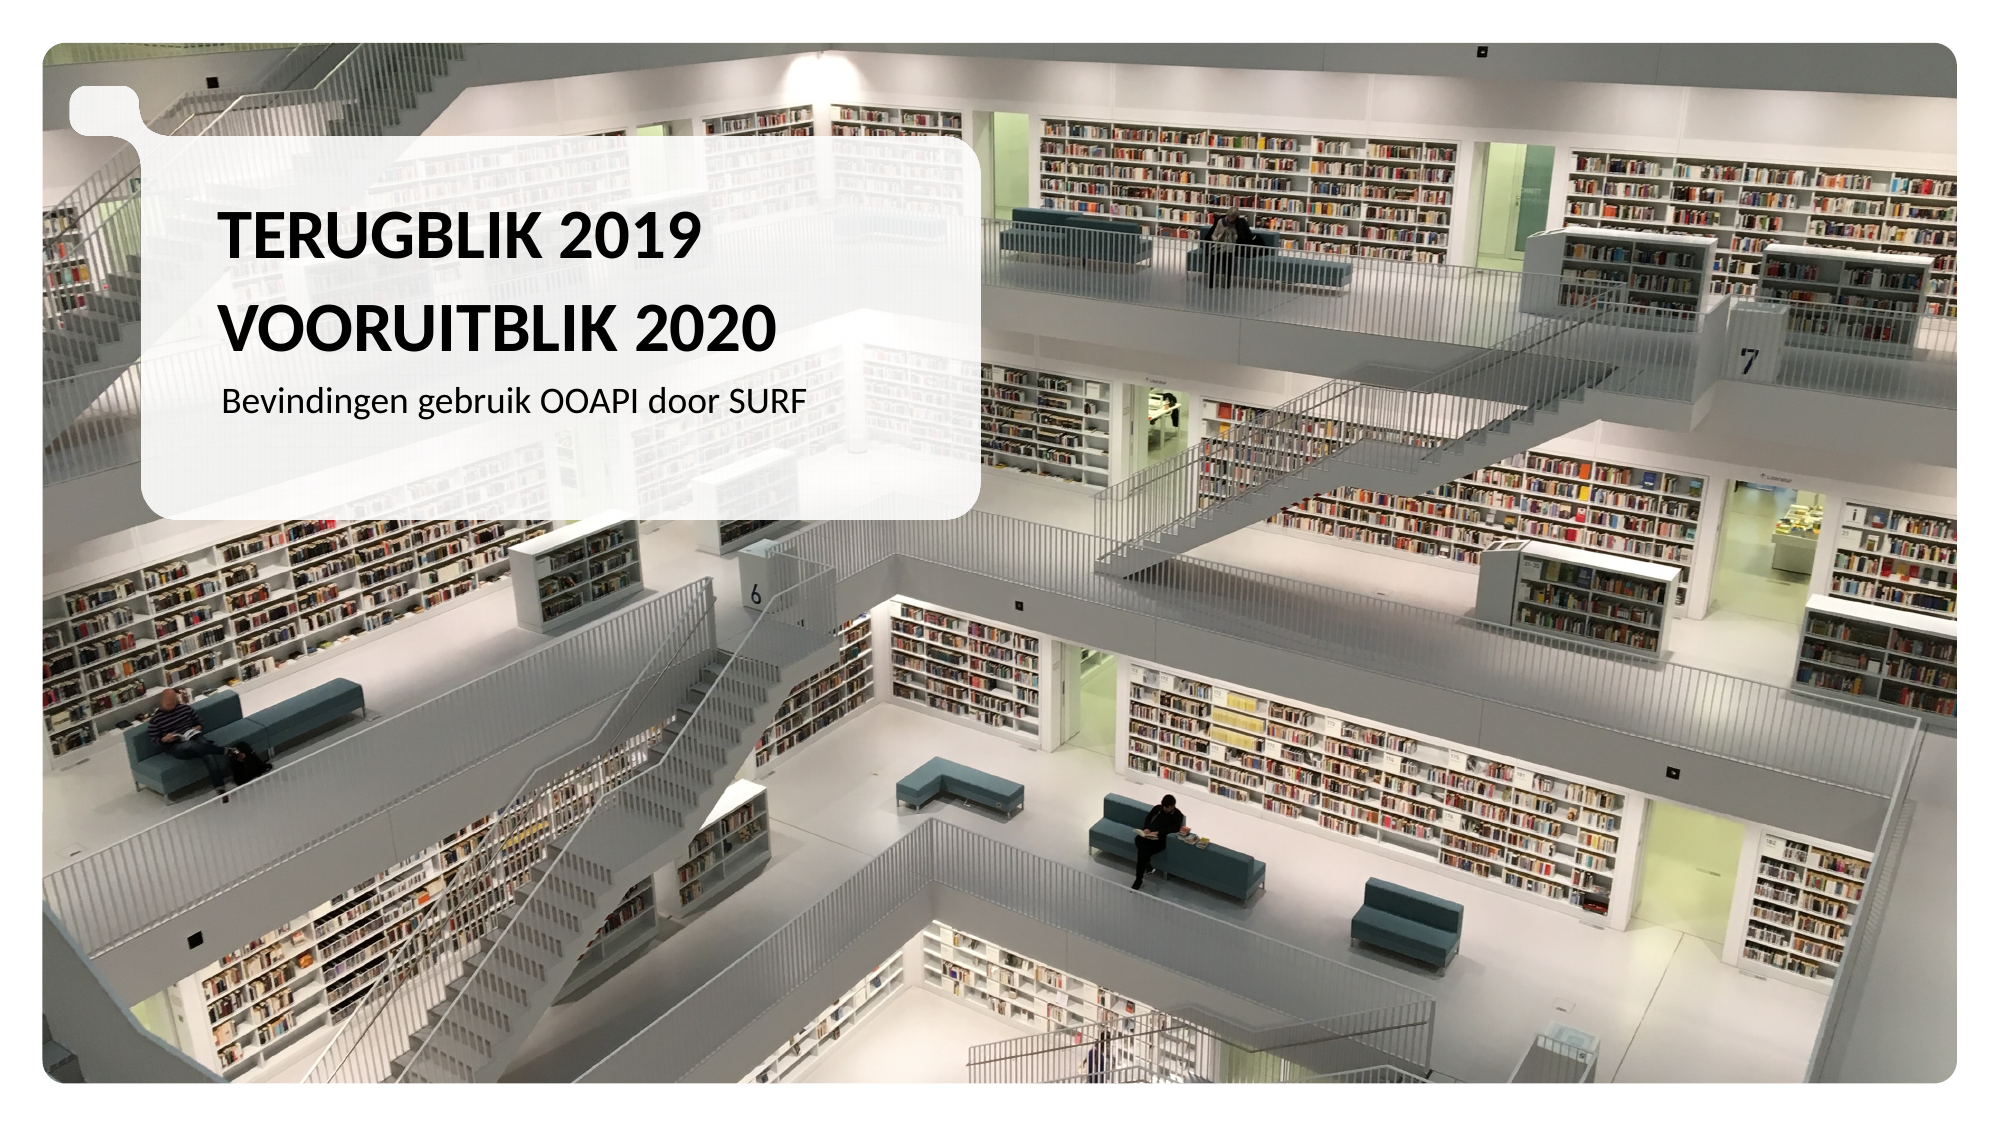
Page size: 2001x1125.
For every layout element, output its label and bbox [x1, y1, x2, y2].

picture [42, 42, 1957, 1084]
